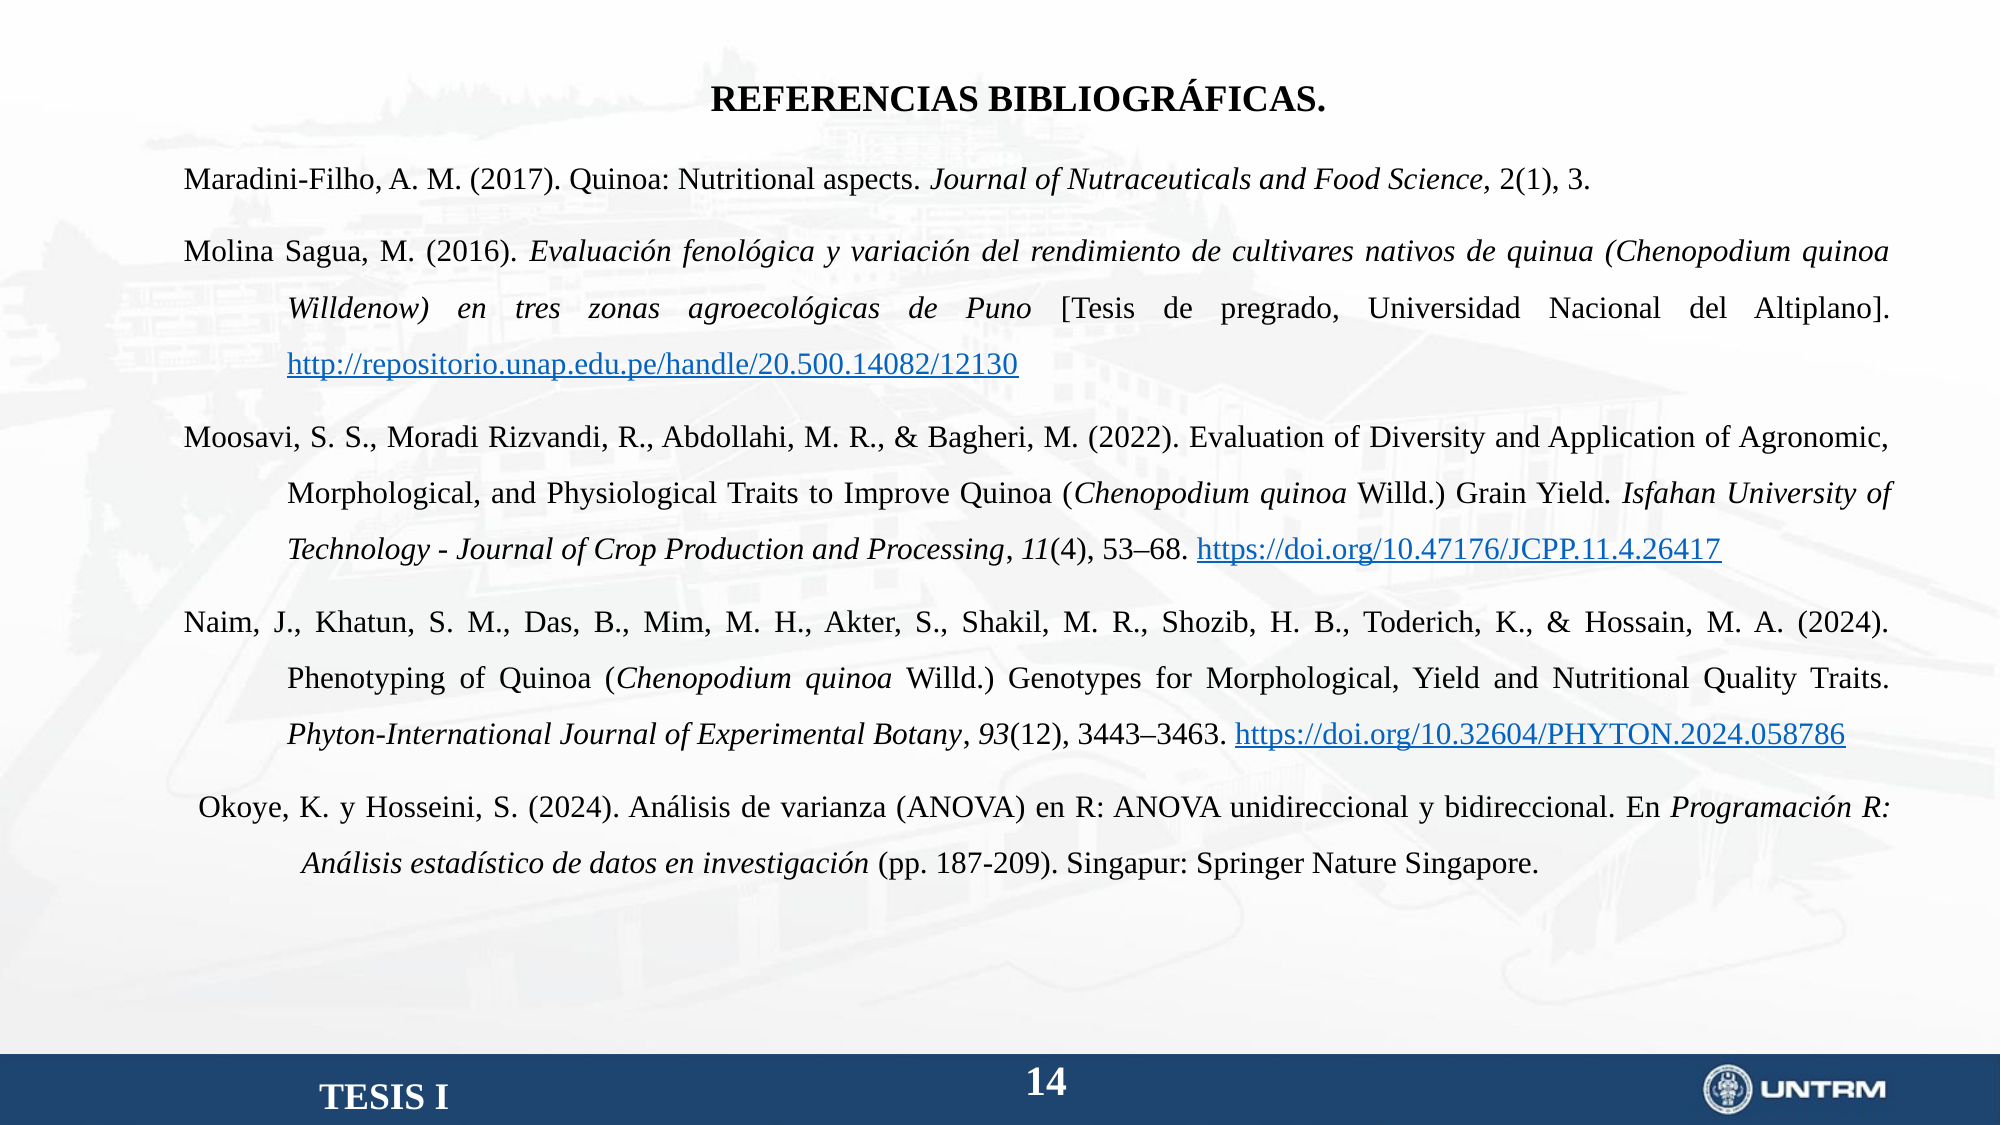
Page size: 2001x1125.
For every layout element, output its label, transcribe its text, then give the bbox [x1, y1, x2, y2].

slide_number 14 [1018, 1056, 1088, 1125]
picture [0, 0, 2000, 1125]
text_box REFERENCIAS BIBLIOGRÁFICAS. [695, 66, 1342, 127]
text_box Maradini-Filho, A. M. (2017). Quinoa: Nutritional aspects. Journal of Nutraceuticals and Food Science, 2(1), 3. Molina Sagua, M. (2016). Evaluación fenológica y variación del rendimiento de cultivares nativos de quinua (Chenopodium quinoa Willdenow) en tres zonas agroecológicas de Puno [Tesis de pregrado, Universidad Nacional del Altiplano]. http://repositorio.unap.edu.pe/handle/20.500.14082/12130 Moosavi, S. S., Moradi Rizvandi, R., Abdollahi, M. R., & Bagheri, M. (2022). Evaluation of Diversity and Application of Agronomic, Morphological, and Physiological Traits to Improve Quinoa (Chenopodium quinoa Willd.) Grain Yield. Isfahan University of Technology - Journal of Crop Production and Processing, 11(4), 53–68. https://doi.org/10.47176/JCPP.11.4.26417 Naim, J., Khatun, S. M., Das, B., Mim, M. H., Akter, S., Shakil, M. R., Shozib, H. B., Toderich, K., & Hossain, M. A. (2024). Phenotyping of Quinoa (Chenopodium quinoa Willd.) Genotypes for Morphological, Yield and Nutritional Quality Traits. Phyton-International Journal of Experimental Botany, 93(12), 3443–3463. https://doi.org/10.32604/PHYTON.2024.058786 Okoye, K. y Hosseini, S. (2024). Análisis de varianza (ANOVA) en R: ANOVA unidireccional y bidireccional. En Programación R: Análisis estadístico de datos en investigación (pp. 187-209). Singapur: Springer Nature Singapore. [131, 131, 1907, 888]
text_box TESIS I [0, 1053, 771, 1117]
